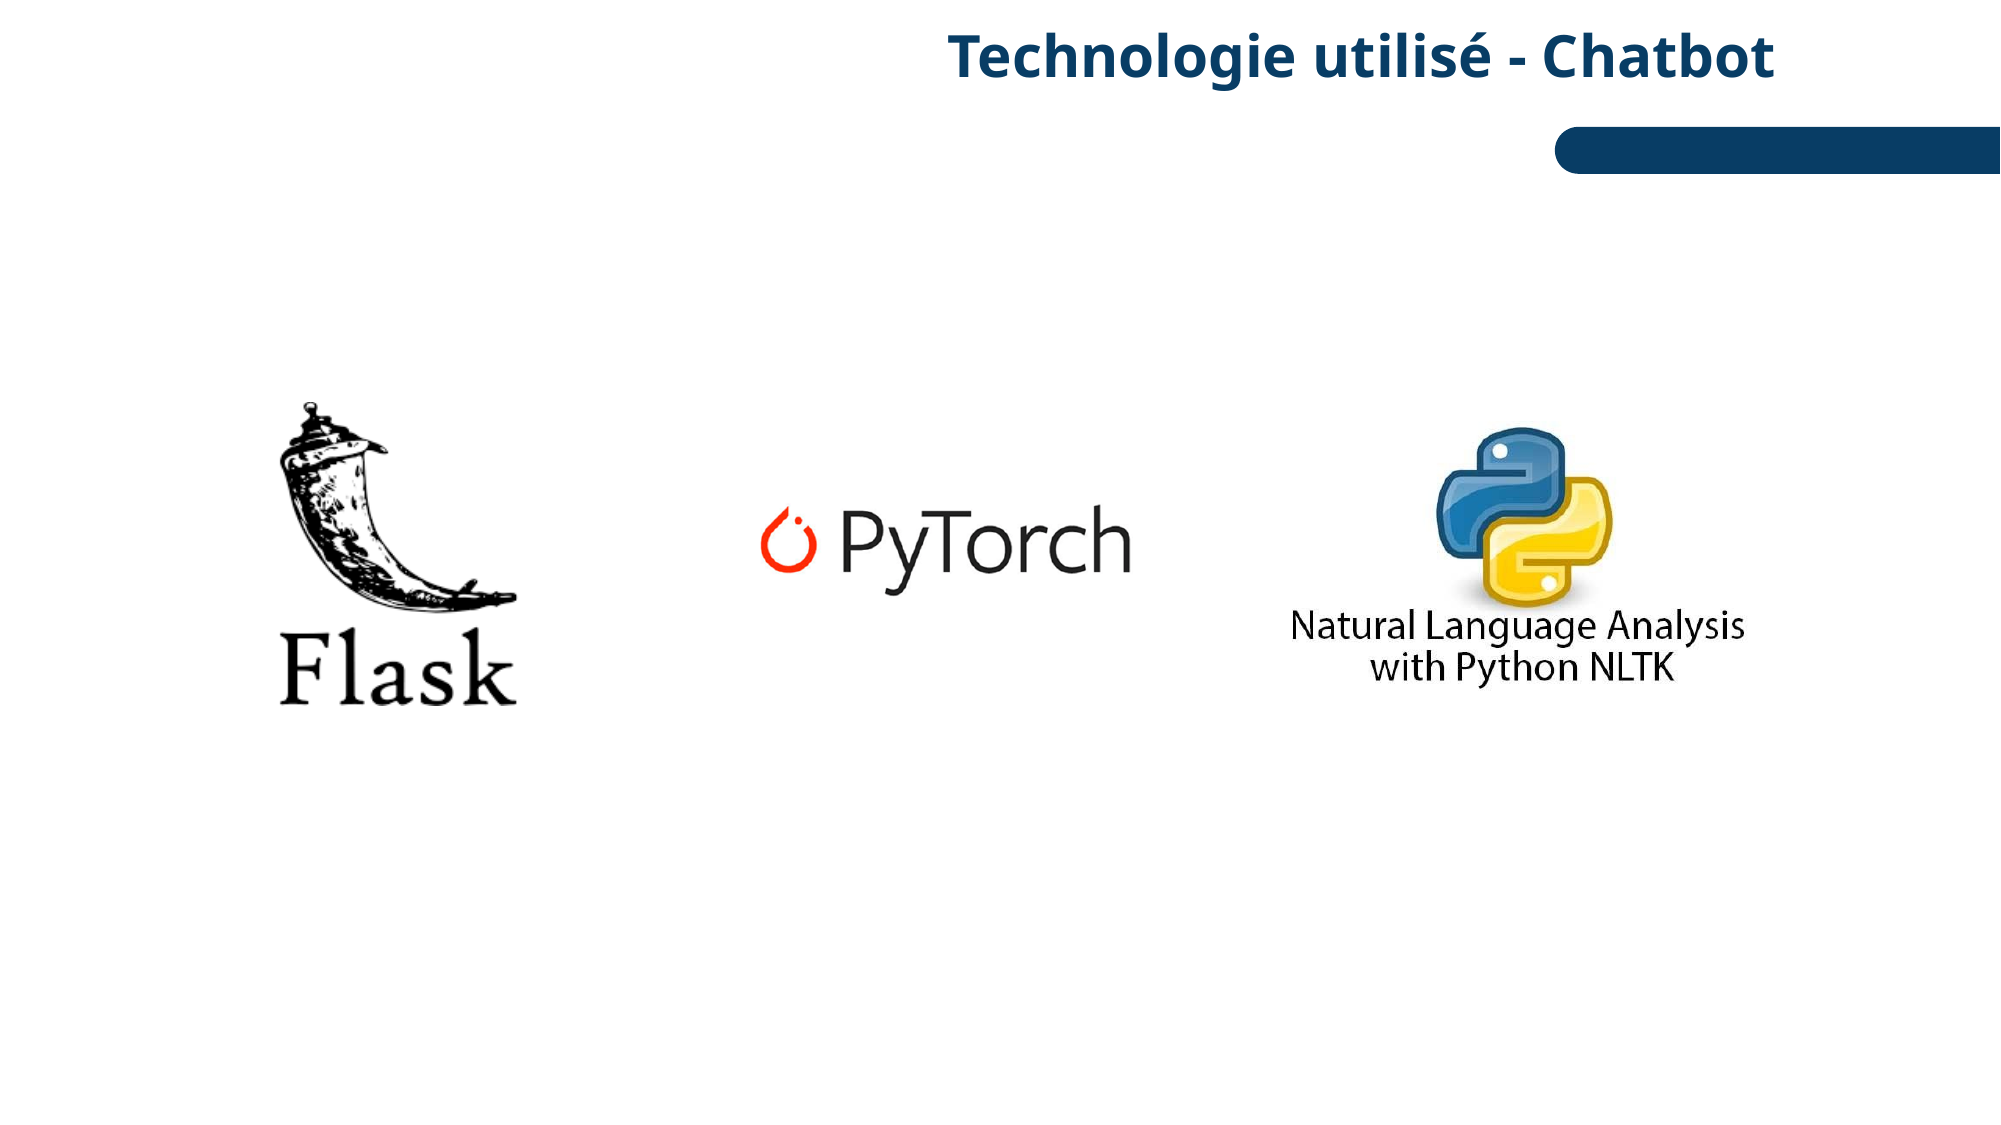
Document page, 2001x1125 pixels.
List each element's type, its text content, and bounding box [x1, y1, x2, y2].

text_box [1553, 125, 2000, 175]
picture [196, 402, 601, 706]
text_box Technologie utilisé - Chatbot [933, 0, 2000, 118]
picture [702, 319, 1188, 789]
picture [1243, 407, 1804, 700]
